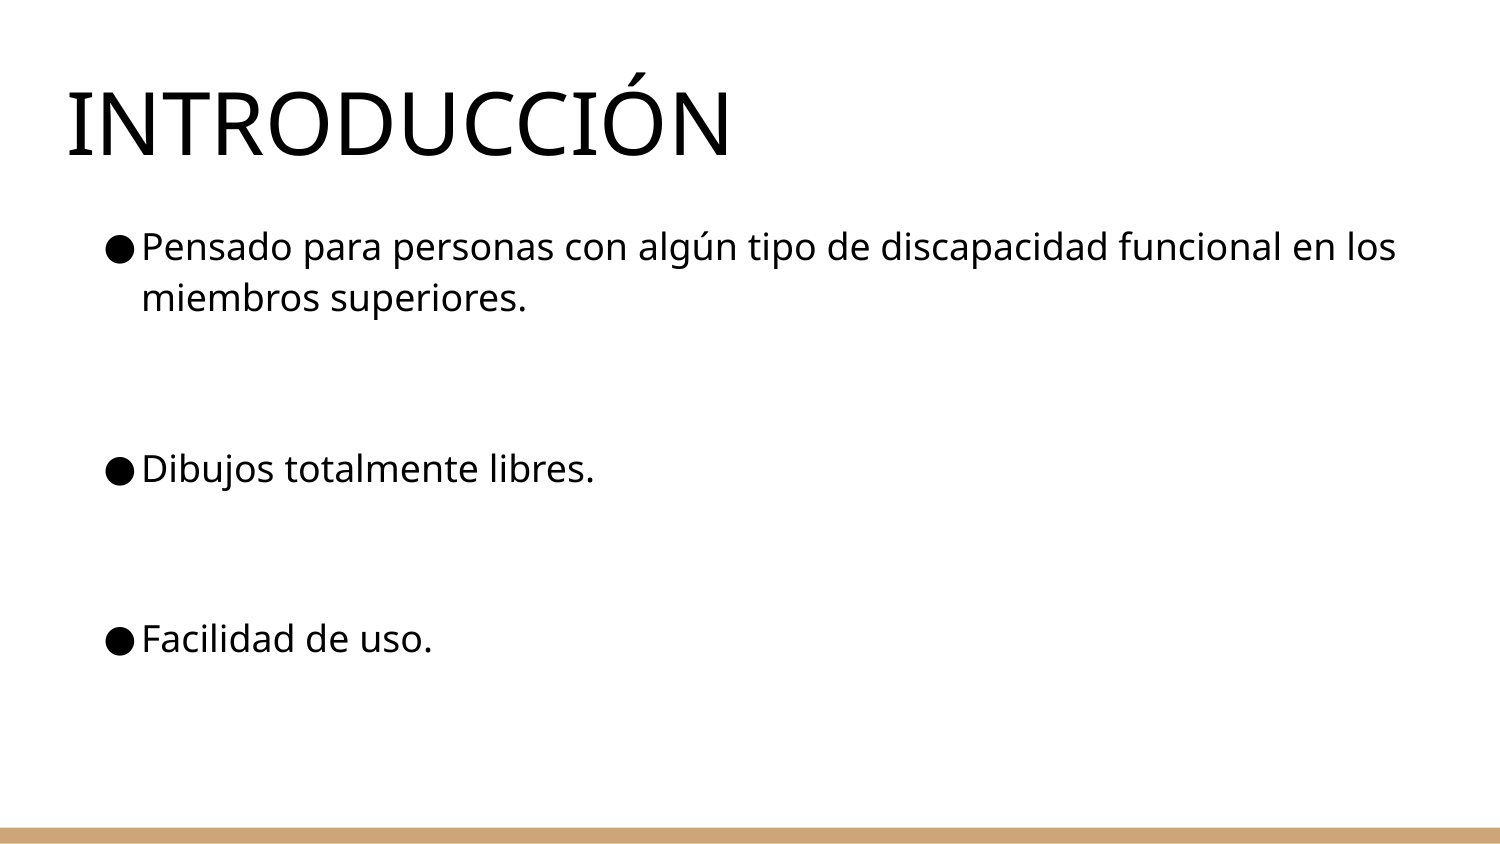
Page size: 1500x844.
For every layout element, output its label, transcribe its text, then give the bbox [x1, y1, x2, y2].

list Pensado para personas con algún tipo de discapacidad funcional en los miembros superiores. Dibujos totalmente libres. Facilidad de uso. [51, 200, 1449, 752]
title INTRODUCCIÓN [51, 51, 1449, 189]
